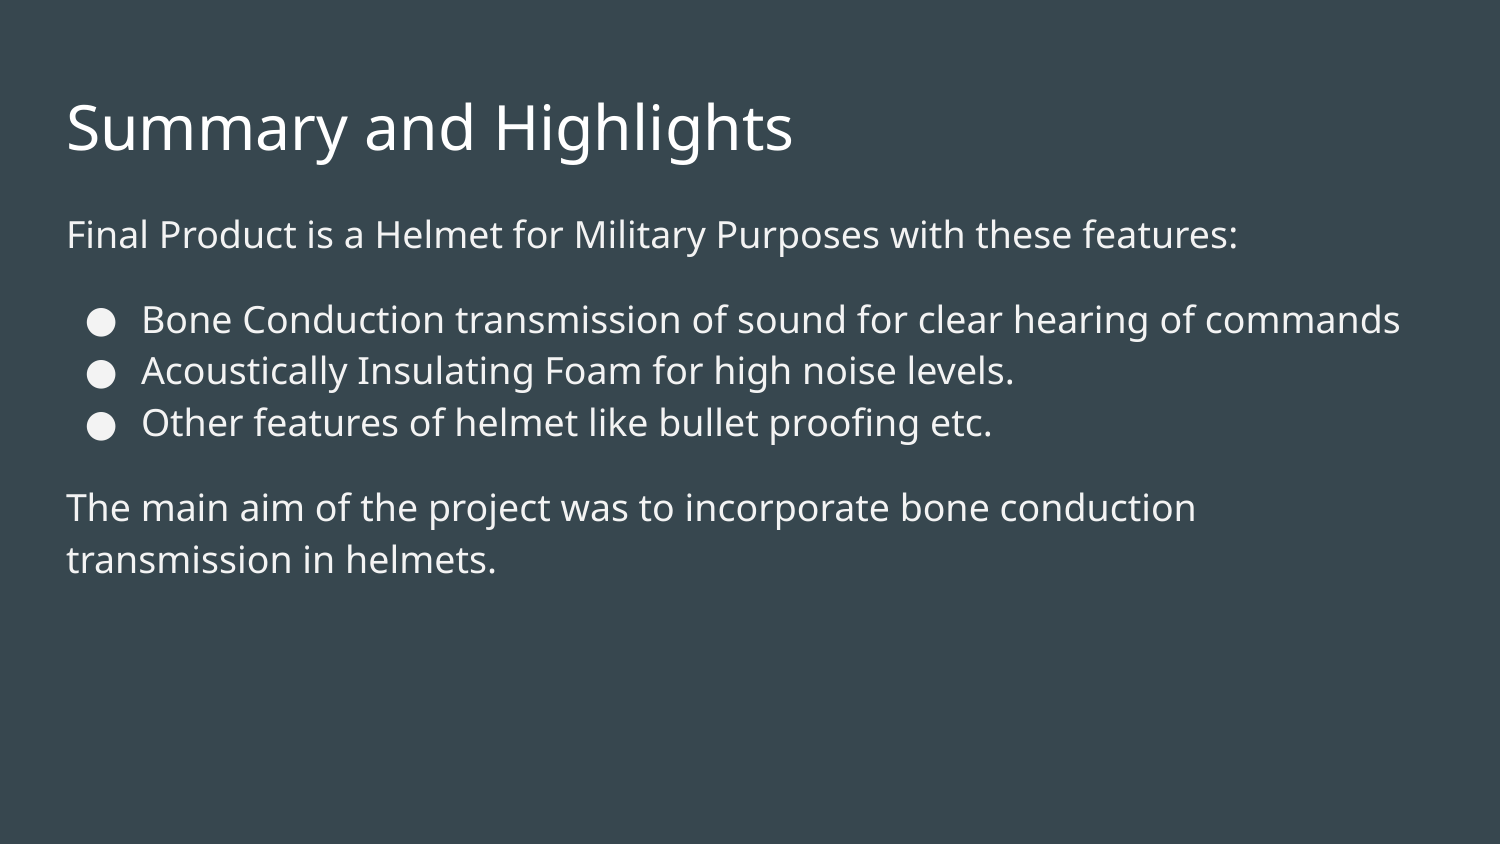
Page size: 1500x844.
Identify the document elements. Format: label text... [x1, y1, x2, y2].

list Final Product is a Helmet for Military Purposes with these features: Bone Conduction transmission of sound for clear hearing of commands Acoustically Insulating Foam for high noise levels. Other features of helmet like bullet proofing etc. The main aim of the project was to incorporate bone conduction transmission in helmets. [51, 189, 1449, 750]
title Summary and Highlights [51, 72, 1449, 167]
